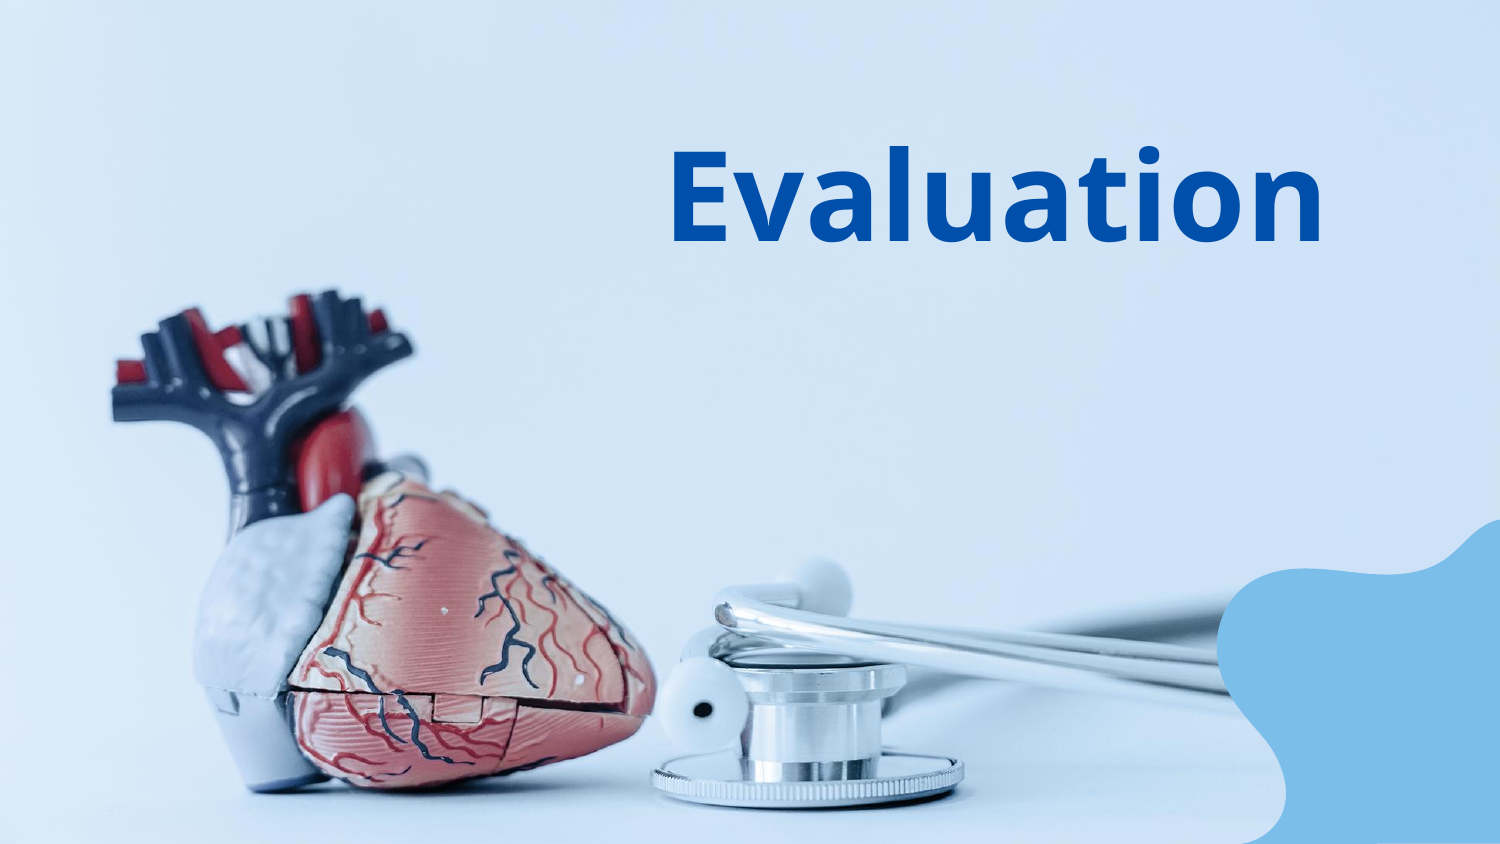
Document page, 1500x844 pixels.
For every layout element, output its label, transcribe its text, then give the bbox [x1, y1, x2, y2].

picture [0, 0, 1500, 844]
title Evaluation [396, 101, 1344, 293]
